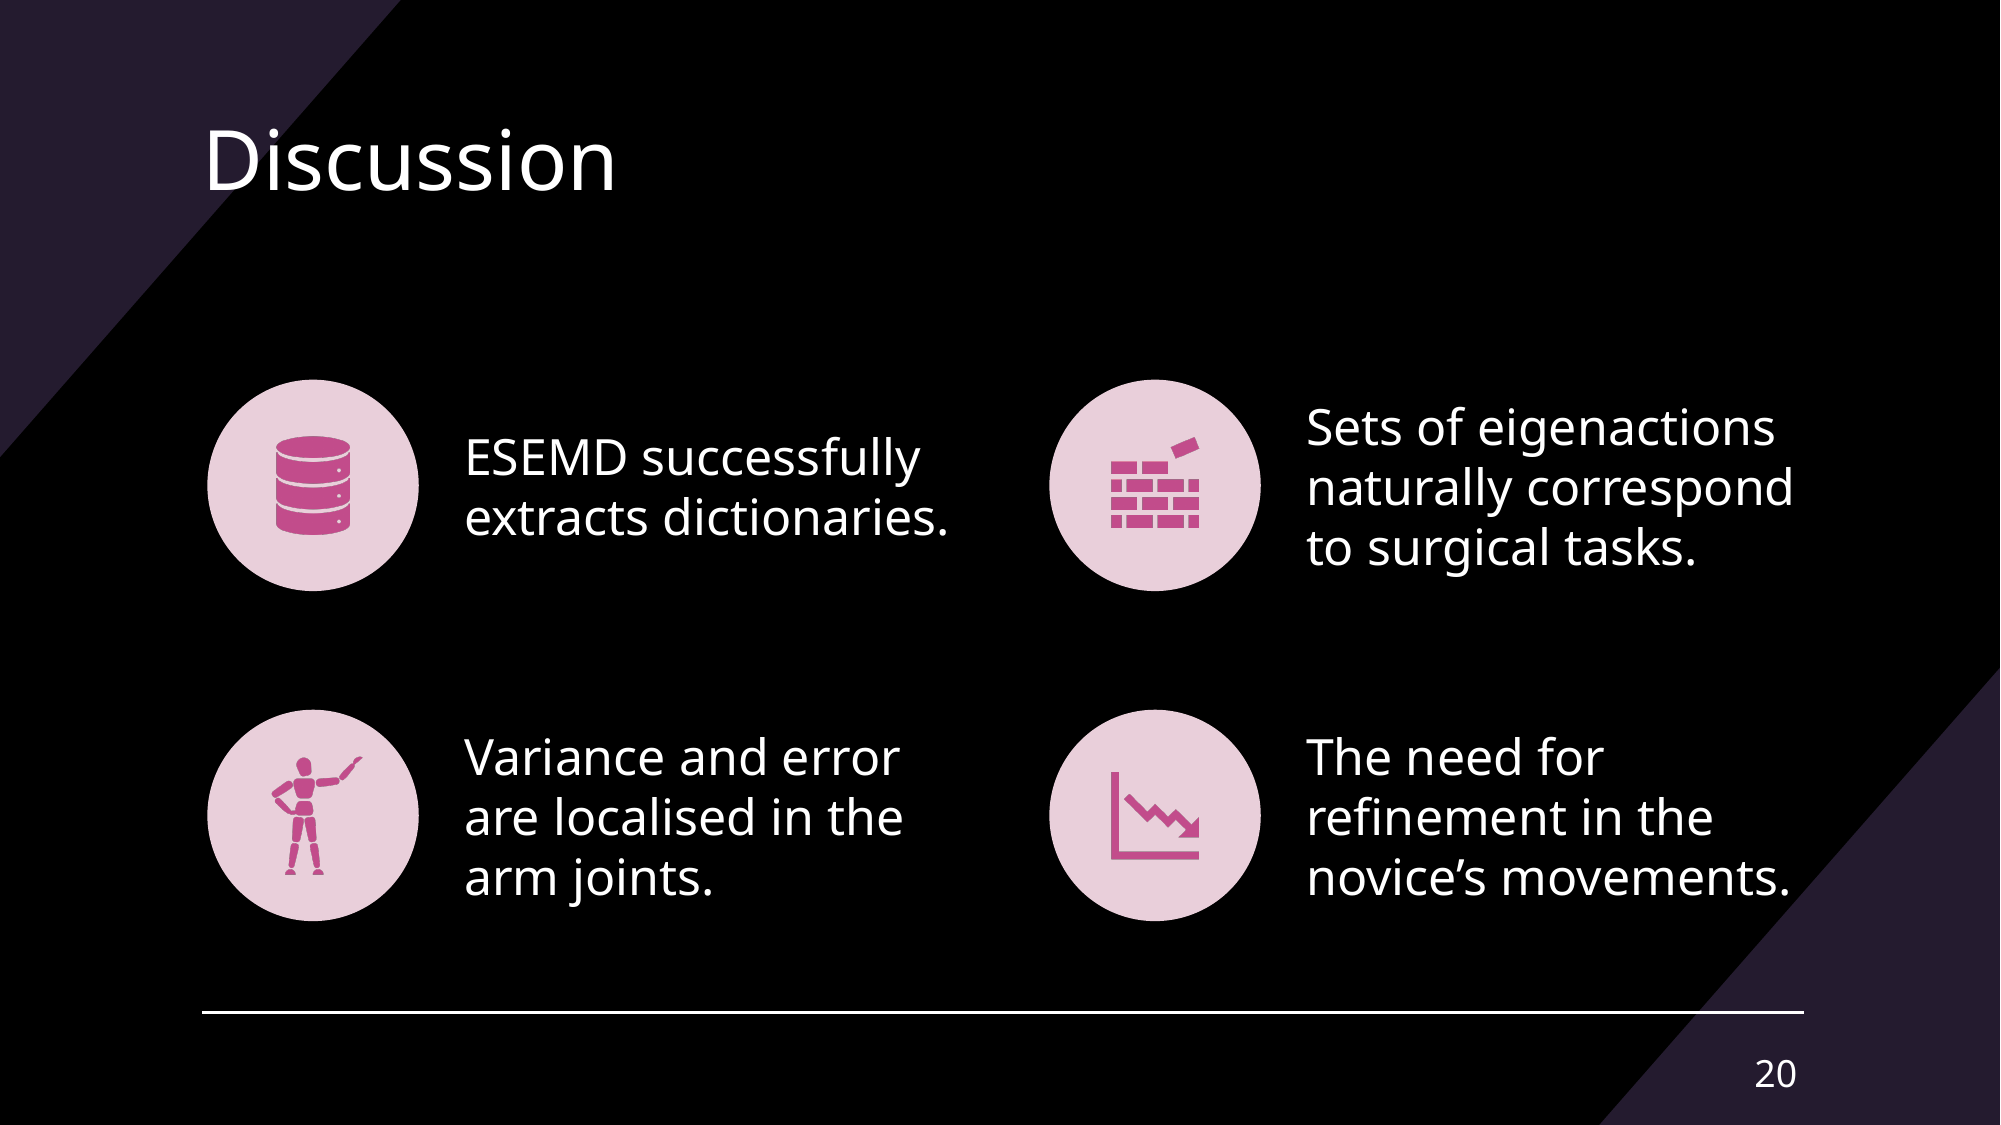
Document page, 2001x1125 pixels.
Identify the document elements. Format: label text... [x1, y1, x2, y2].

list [187, 301, 1825, 1000]
slide_number 20 [1709, 1042, 1813, 1103]
title Discussion [187, 45, 1875, 269]
